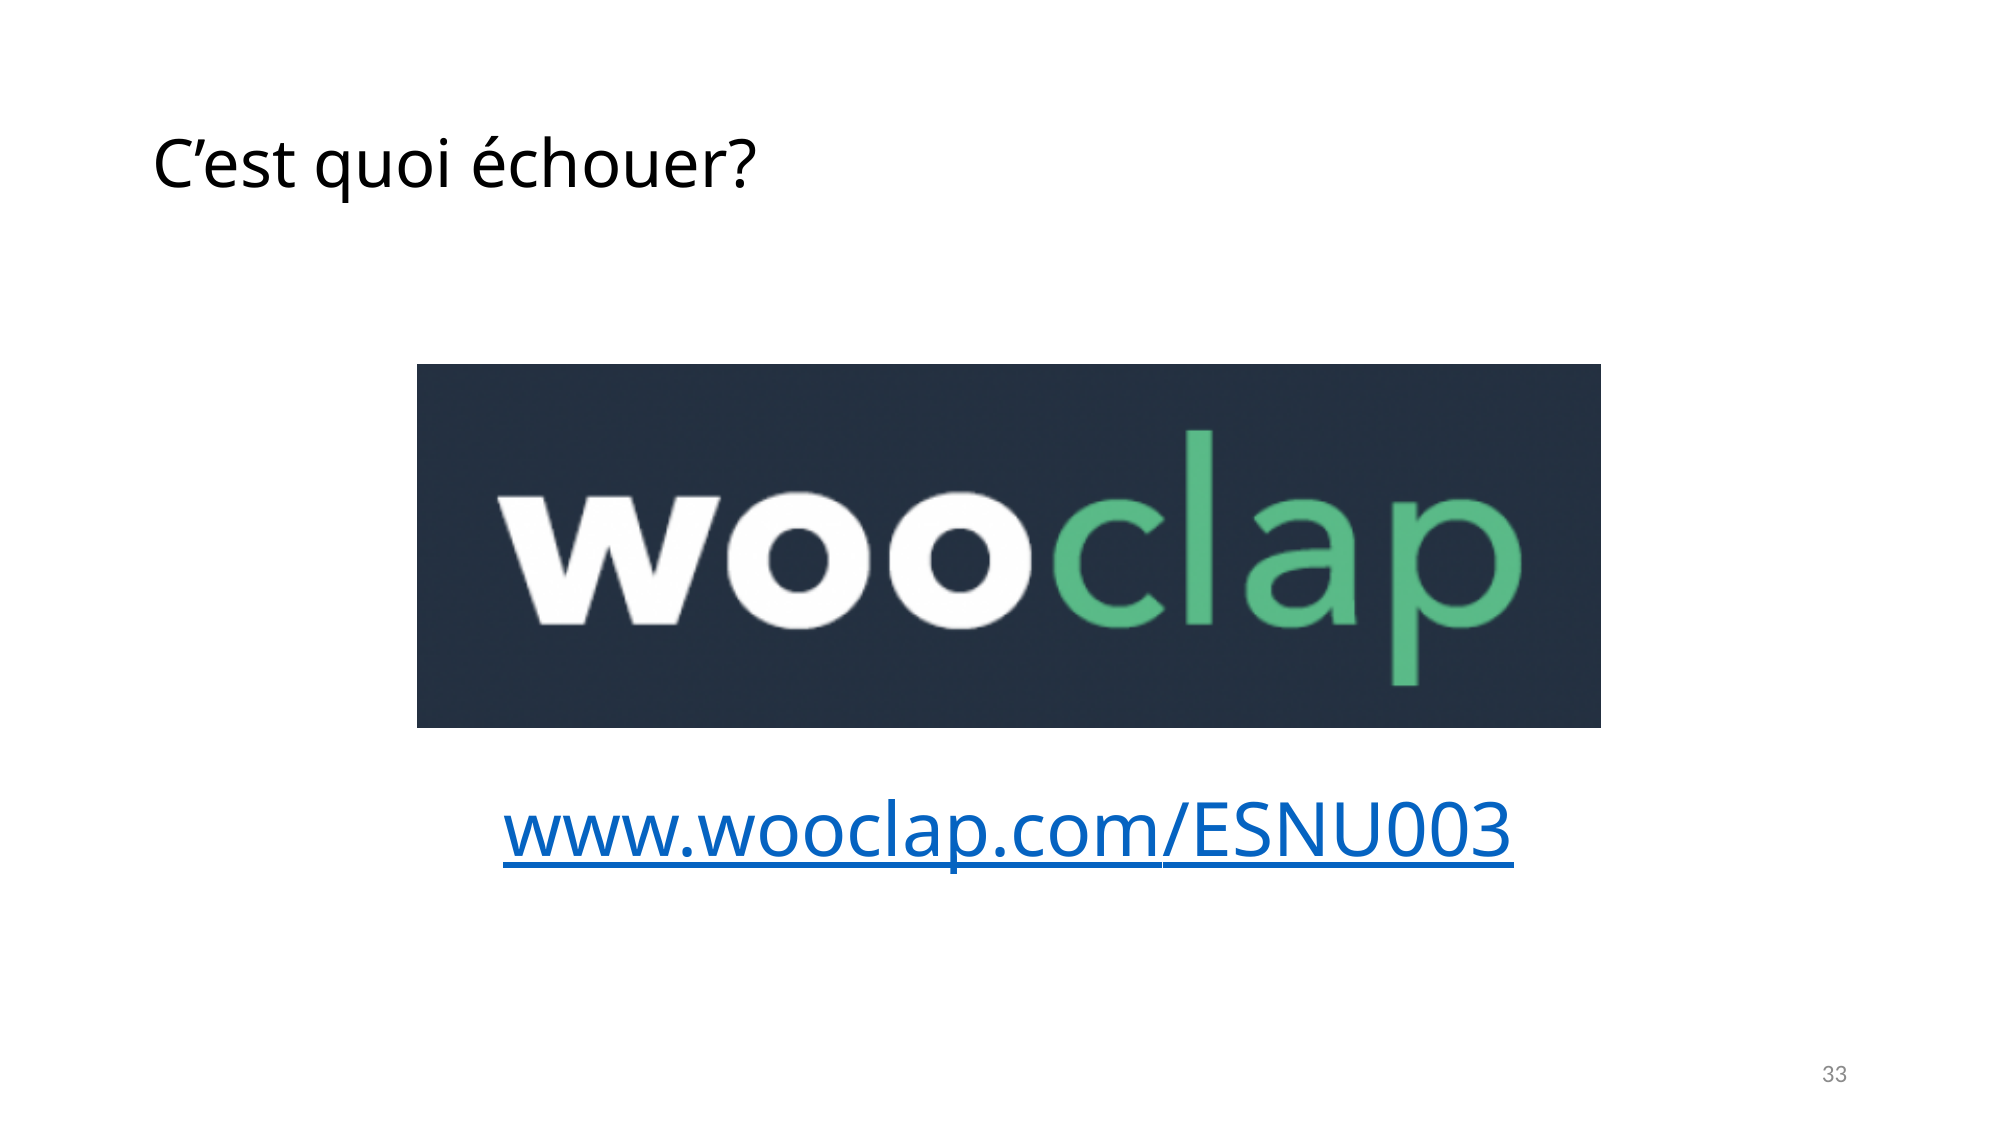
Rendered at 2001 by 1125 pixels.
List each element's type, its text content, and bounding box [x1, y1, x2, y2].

text_box www.wooclap.com/ESNU003 [488, 774, 1529, 892]
title C’est quoi échouer? [137, 59, 1880, 273]
picture [416, 364, 1601, 728]
slide_number 33 [1412, 1042, 1863, 1103]
